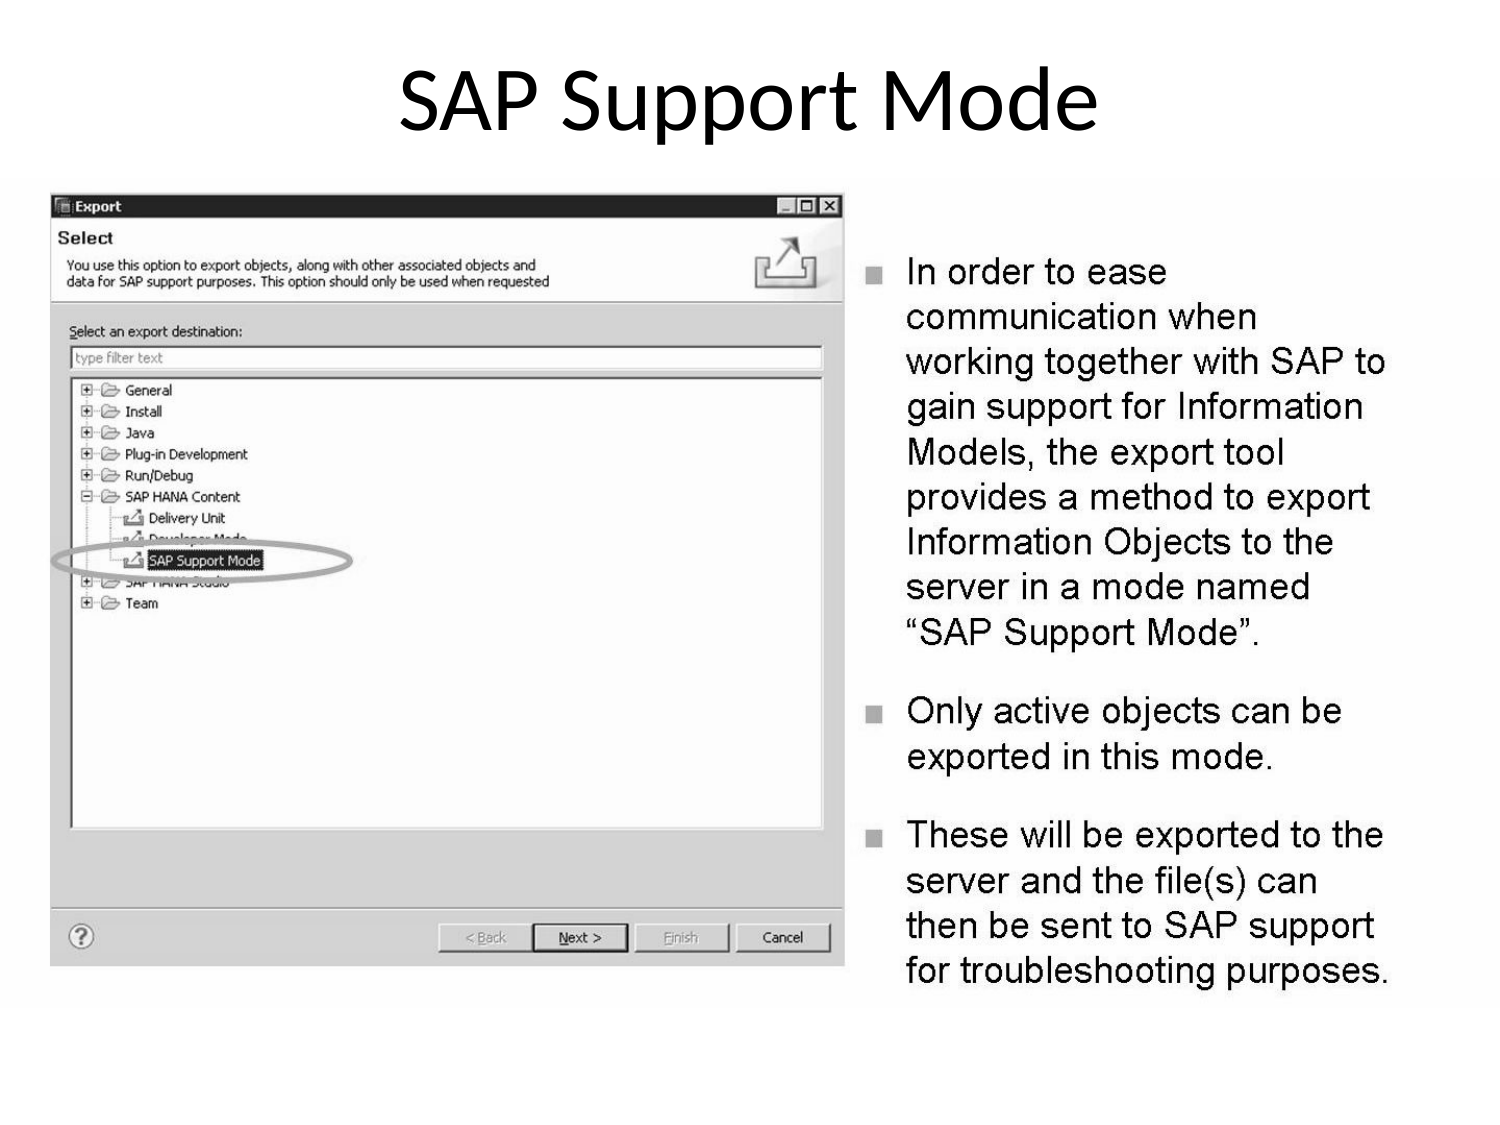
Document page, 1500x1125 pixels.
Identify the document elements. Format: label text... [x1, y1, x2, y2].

title SAP Support Mode [75, 0, 1425, 177]
picture [0, 178, 1500, 1009]
